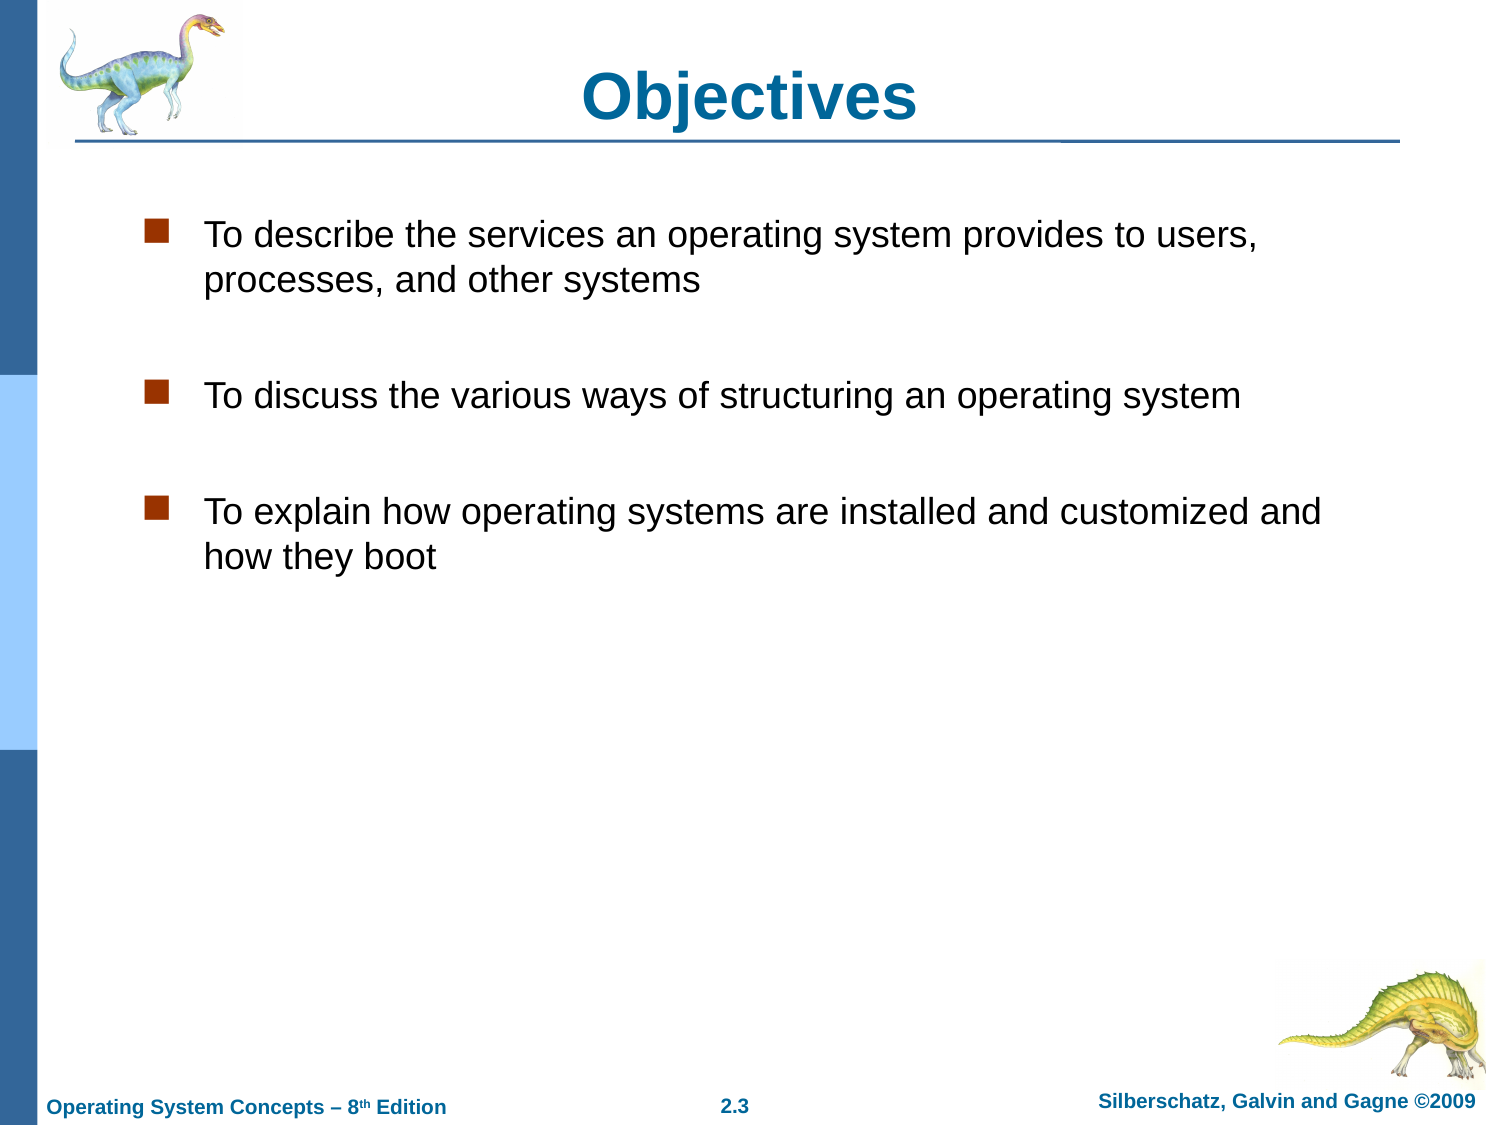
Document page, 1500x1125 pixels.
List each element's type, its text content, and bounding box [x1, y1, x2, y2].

title Objectives [74, 45, 1426, 141]
list To describe the services an operating system provides to users, processes, and other systems To discuss the various ways of structuring an operating system To explain how operating systems are installed and customized and how they boot [132, 202, 1400, 946]
picture [1275, 959, 1486, 1090]
picture [46, 0, 243, 149]
